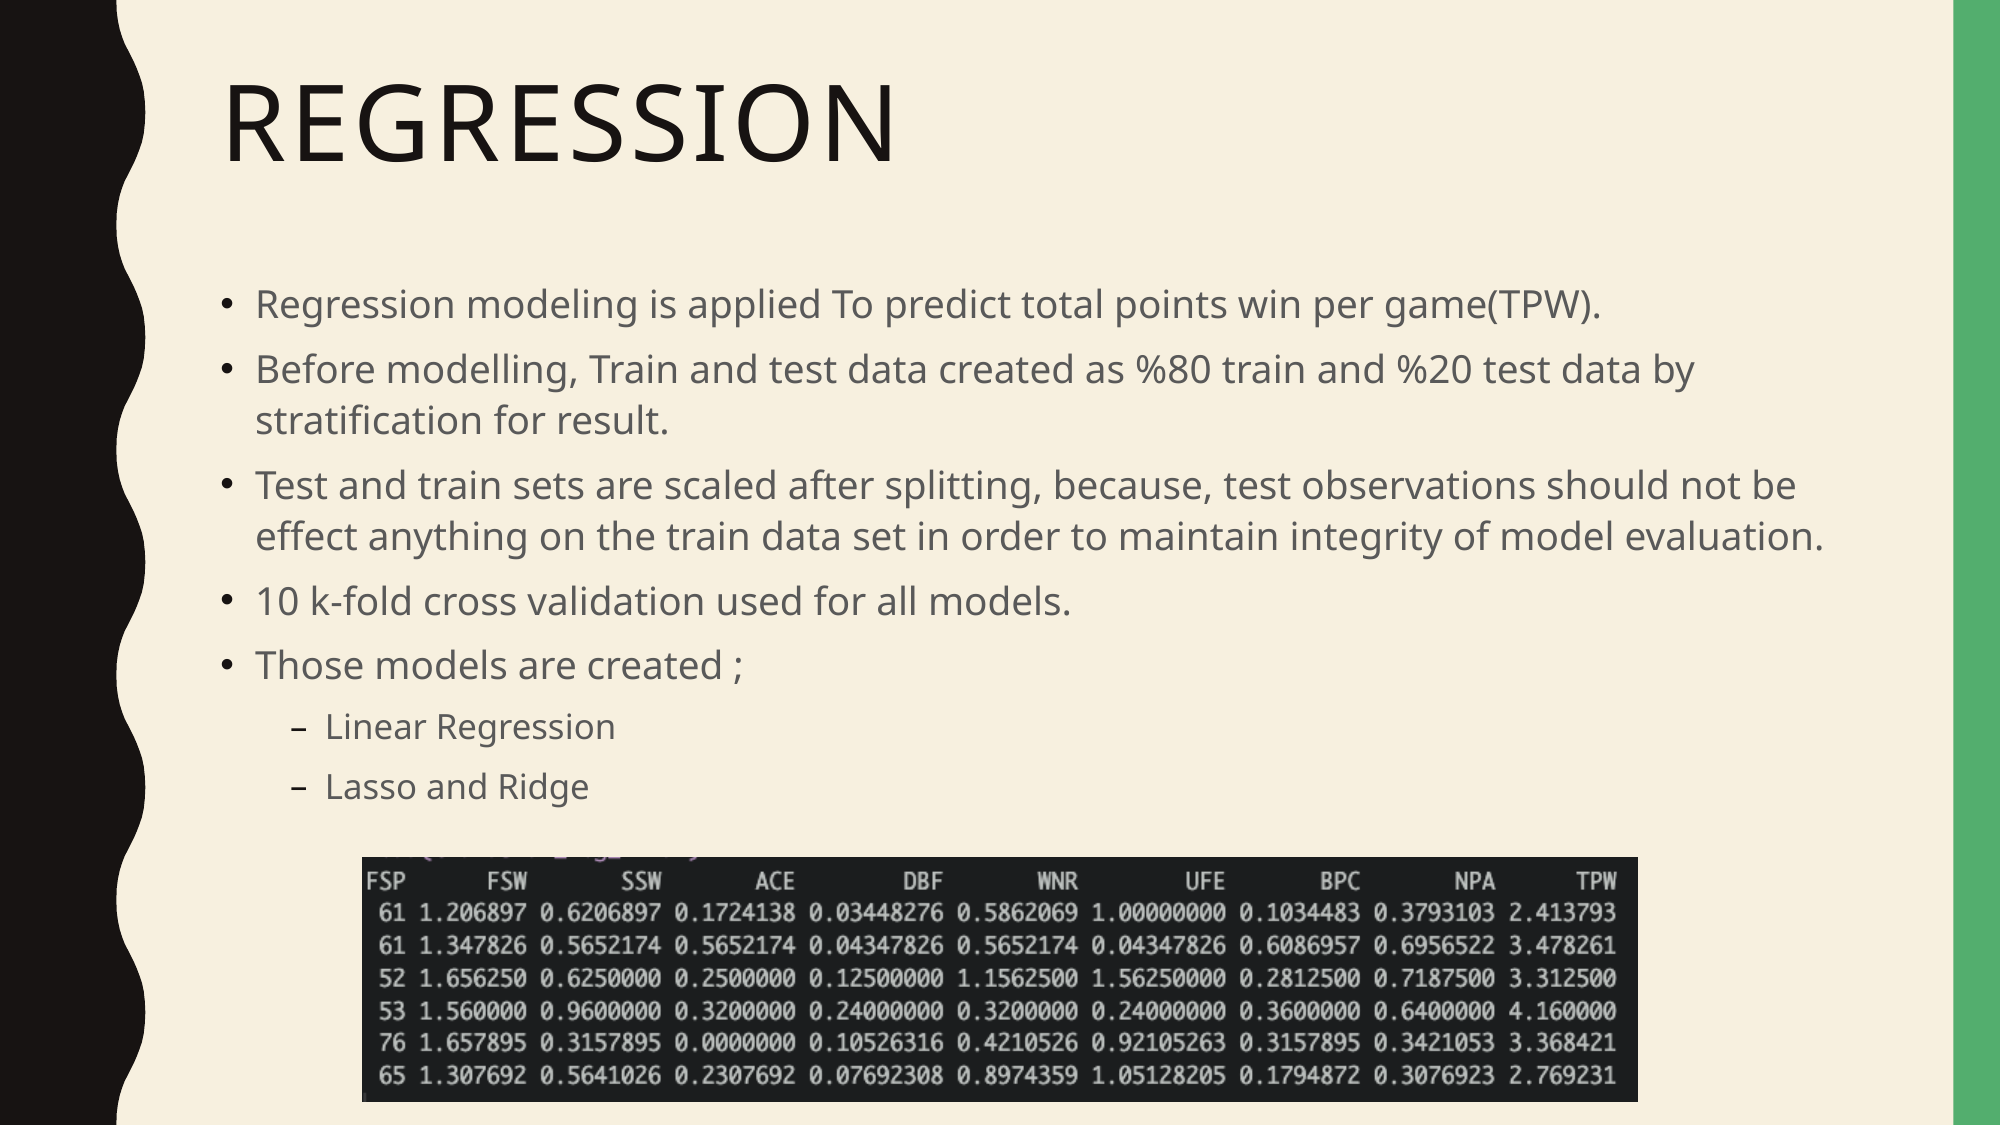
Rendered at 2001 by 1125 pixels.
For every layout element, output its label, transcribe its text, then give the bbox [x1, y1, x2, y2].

title REGRESSION [205, 62, 1875, 267]
list Regression modeling is applied To predict total points win per game(TPW). Before modelling, Train and test data created as %80 train and %20 test data by stratification for result. Test and train sets are scaled after splitting, because, test observations should not be effect anything on the train data set in order to maintain integrity of model evaluation. 10 k-fold cross validation used for all models. Those models are created ; Linear Regression Lasso and Ridge [205, 267, 1875, 858]
picture [362, 857, 1638, 1103]
